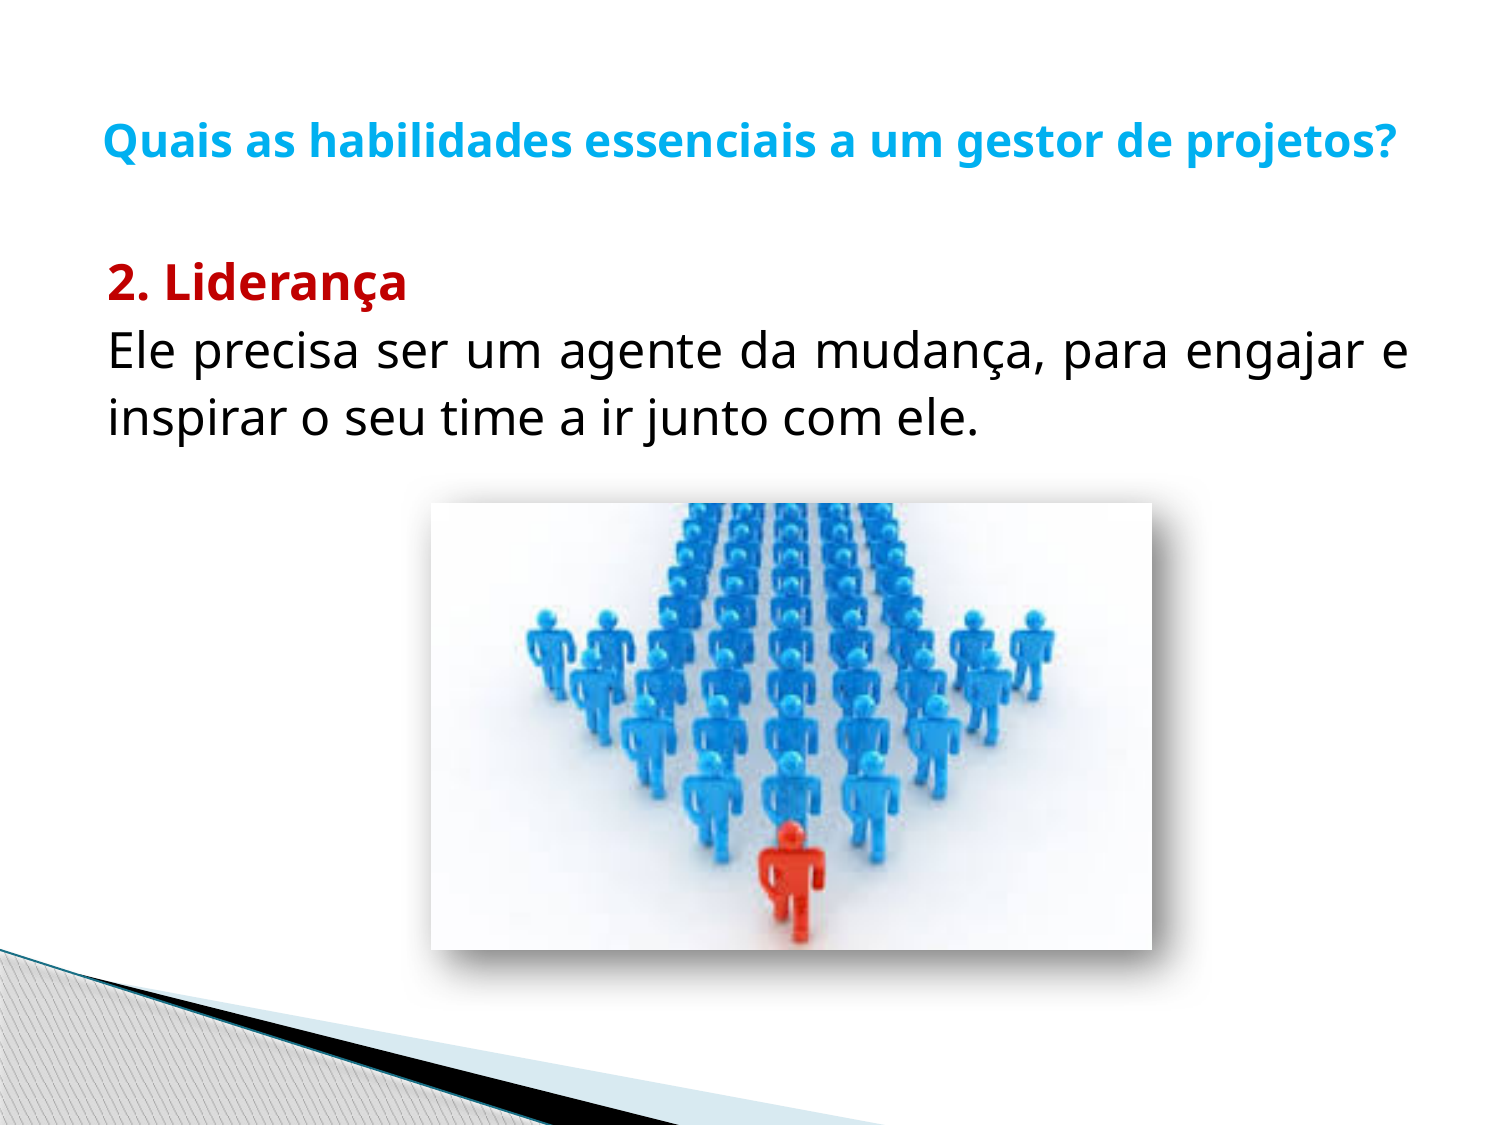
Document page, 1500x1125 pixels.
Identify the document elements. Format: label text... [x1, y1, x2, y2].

list 2. Liderança Ele precisa ser um agente da mudança, para engajar e inspirar o seu time a ir junto com ele. [75, 243, 1425, 986]
picture [430, 503, 1152, 951]
title Quais as habilidades essenciais a um gestor de projetos? [75, 45, 1425, 233]
